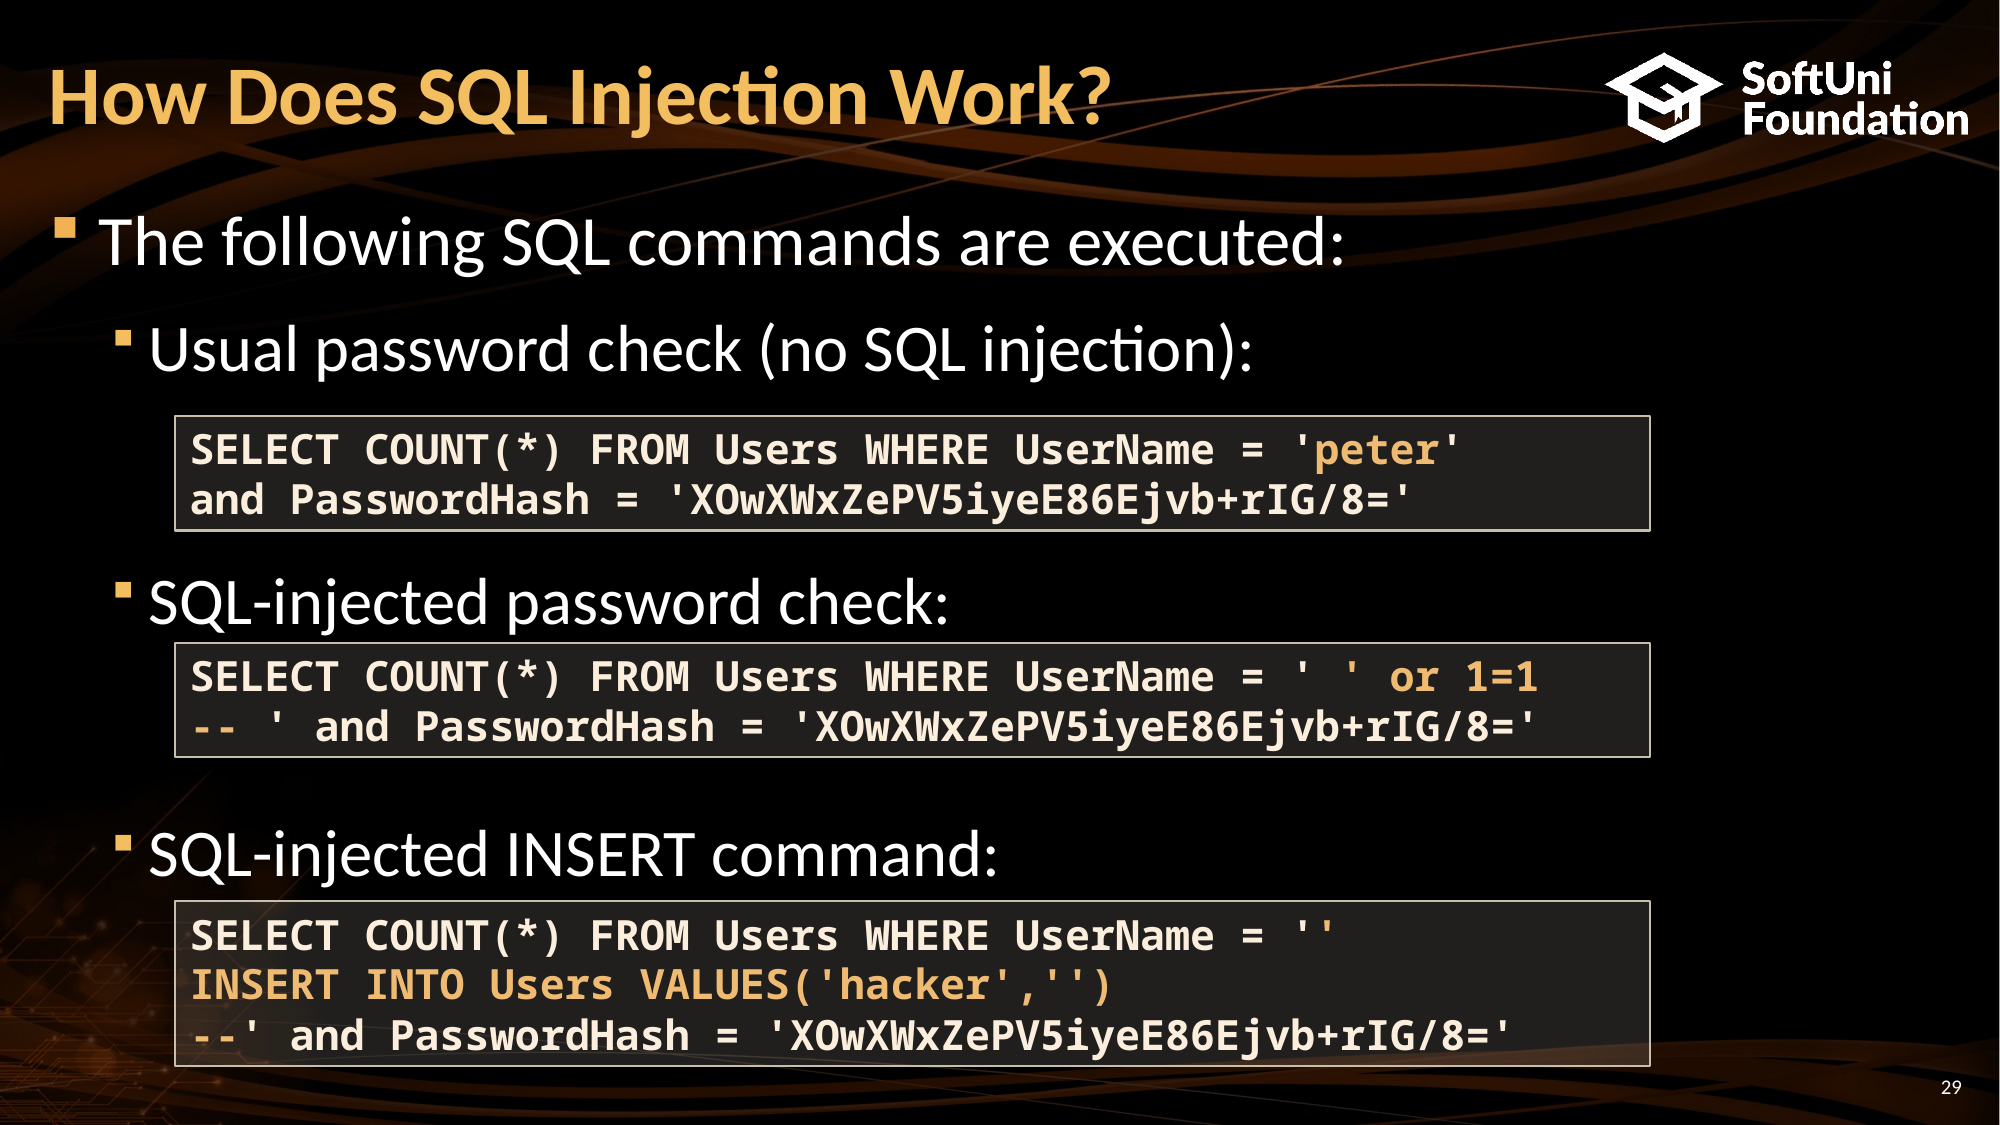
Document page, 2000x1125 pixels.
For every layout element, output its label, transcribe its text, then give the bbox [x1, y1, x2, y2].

text_box SELECT COUNT(*) FROM Users WHERE UserName = 'peter' and PasswordHash = 'XOwXWxZePV5iyeE86Ejvb+rIG/8=' [174, 415, 1650, 531]
list The following SQL commands are executed: Usual password check (no SQL injection): SQL-injected password check: SQL-injected INSERT command: [31, 188, 1968, 1103]
picture [0, 0, 2000, 1125]
text_box SELECT COUNT(*) FROM Users WHERE UserName = '' INSERT INTO Users VALUES('hacker','') --' and PasswordHash = 'XOwXWxZePV5iyeE86Ejvb+rIG/8=' [174, 900, 1650, 1066]
text_box SELECT COUNT(*) FROM Users WHERE UserName = ' ' or 1=1 -- ' and PasswordHash = 'XOwXWxZePV5iyeE86Ejvb+rIG/8=' [174, 642, 1650, 758]
title How Does SQL Injection Work? [30, 6, 1602, 189]
